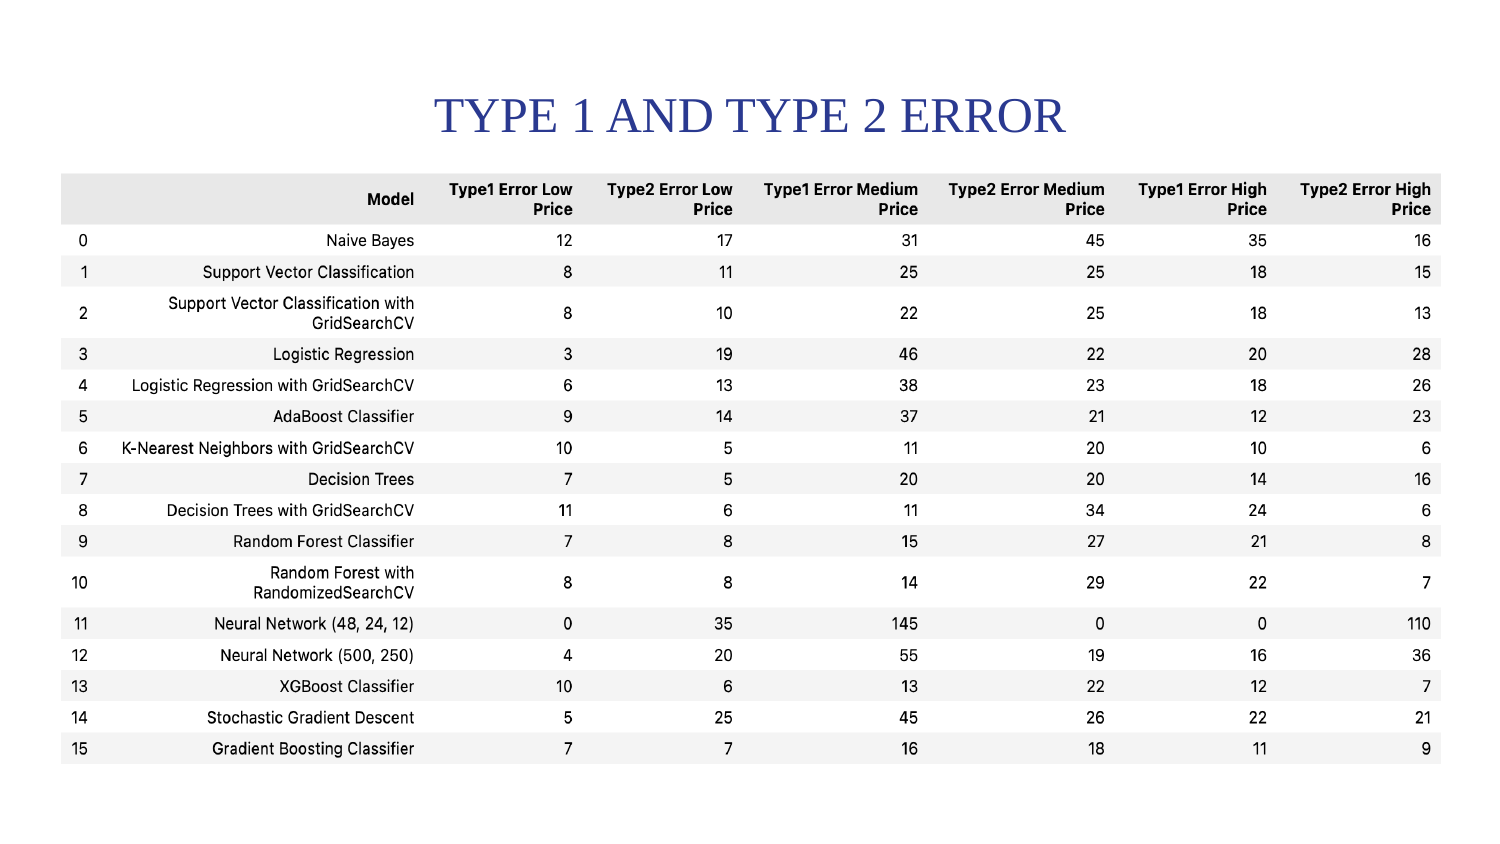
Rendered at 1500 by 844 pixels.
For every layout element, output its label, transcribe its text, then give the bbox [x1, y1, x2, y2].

title TYPE 1 AND TYPE 2 ERROR [51, 67, 1449, 167]
picture [50, 169, 1450, 777]
